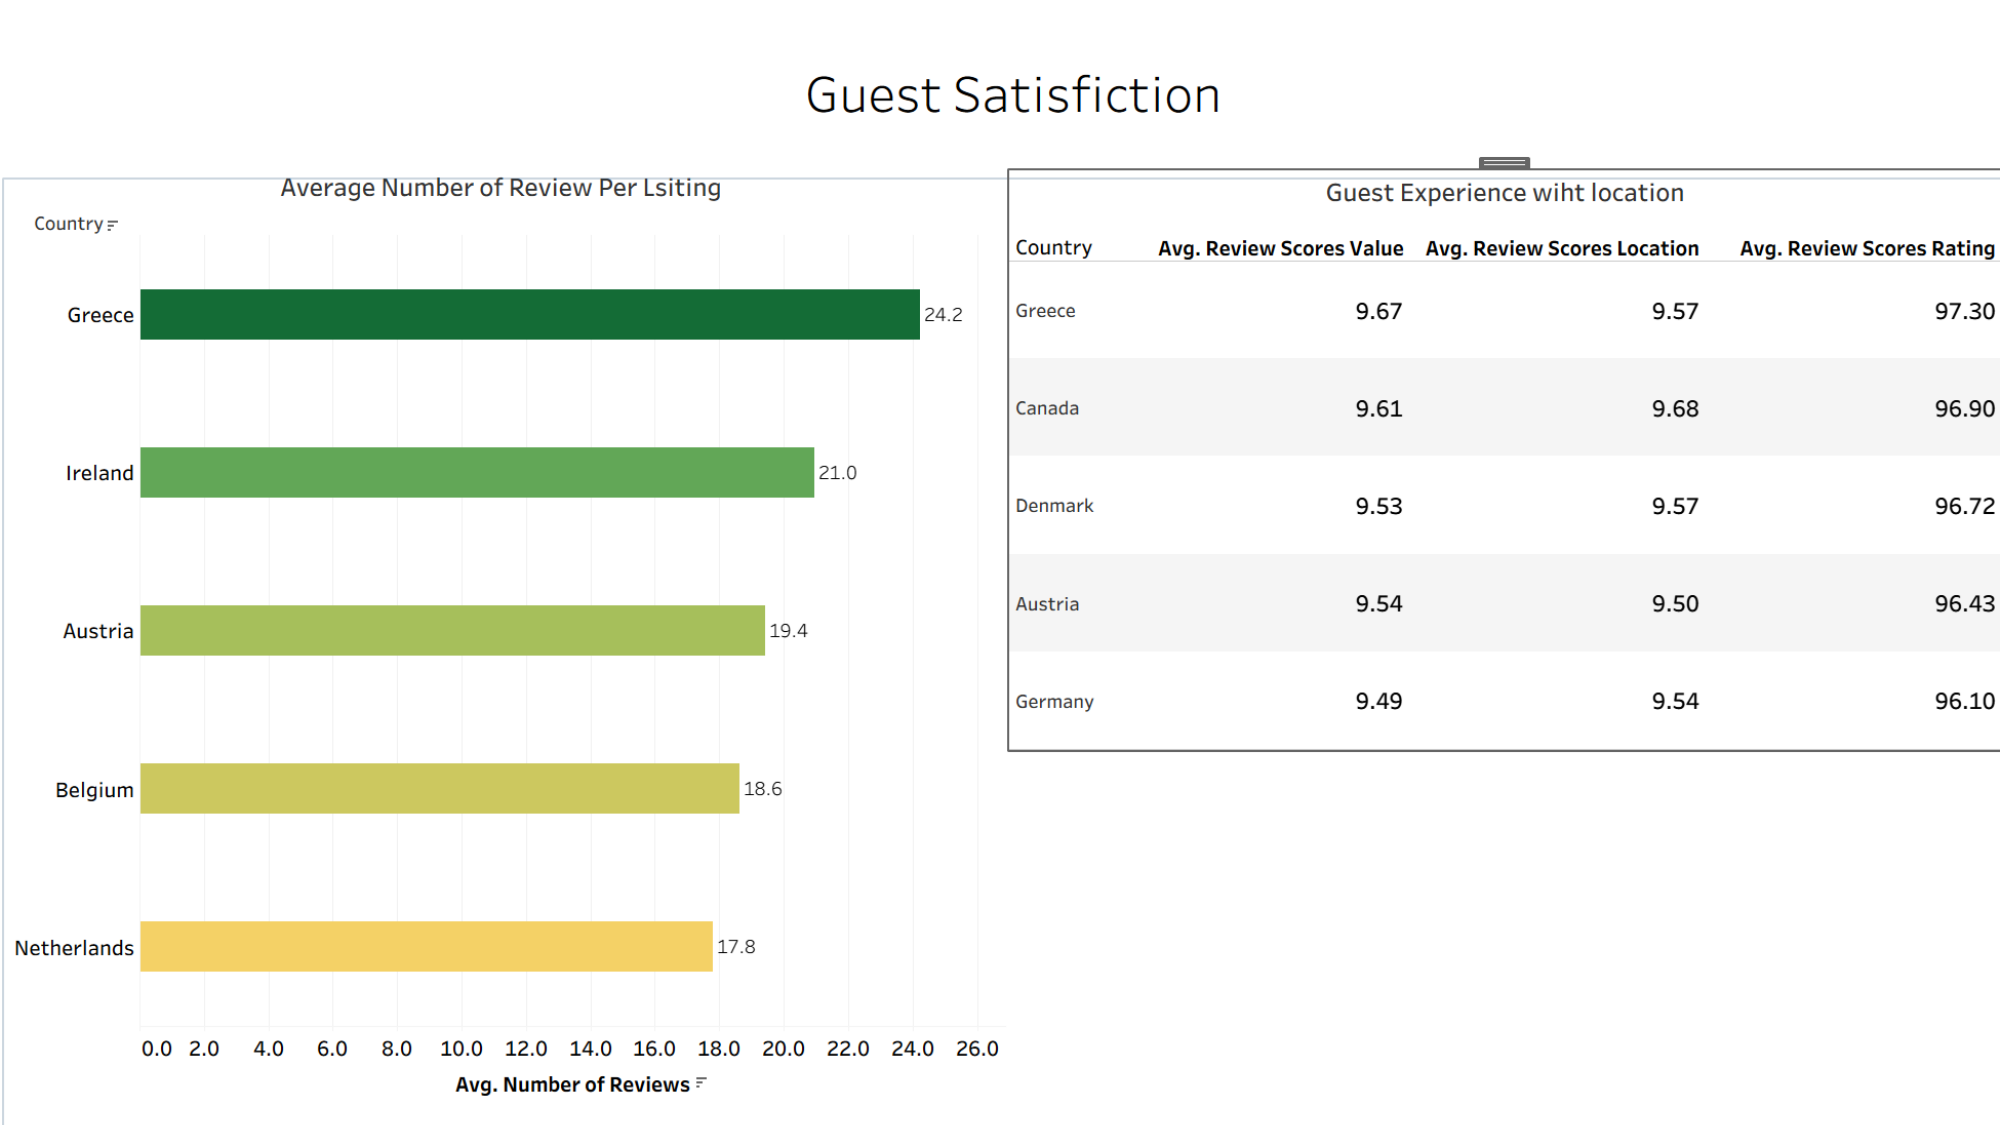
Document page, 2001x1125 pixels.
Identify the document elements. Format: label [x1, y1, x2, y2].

list [0, 0, 2000, 1125]
